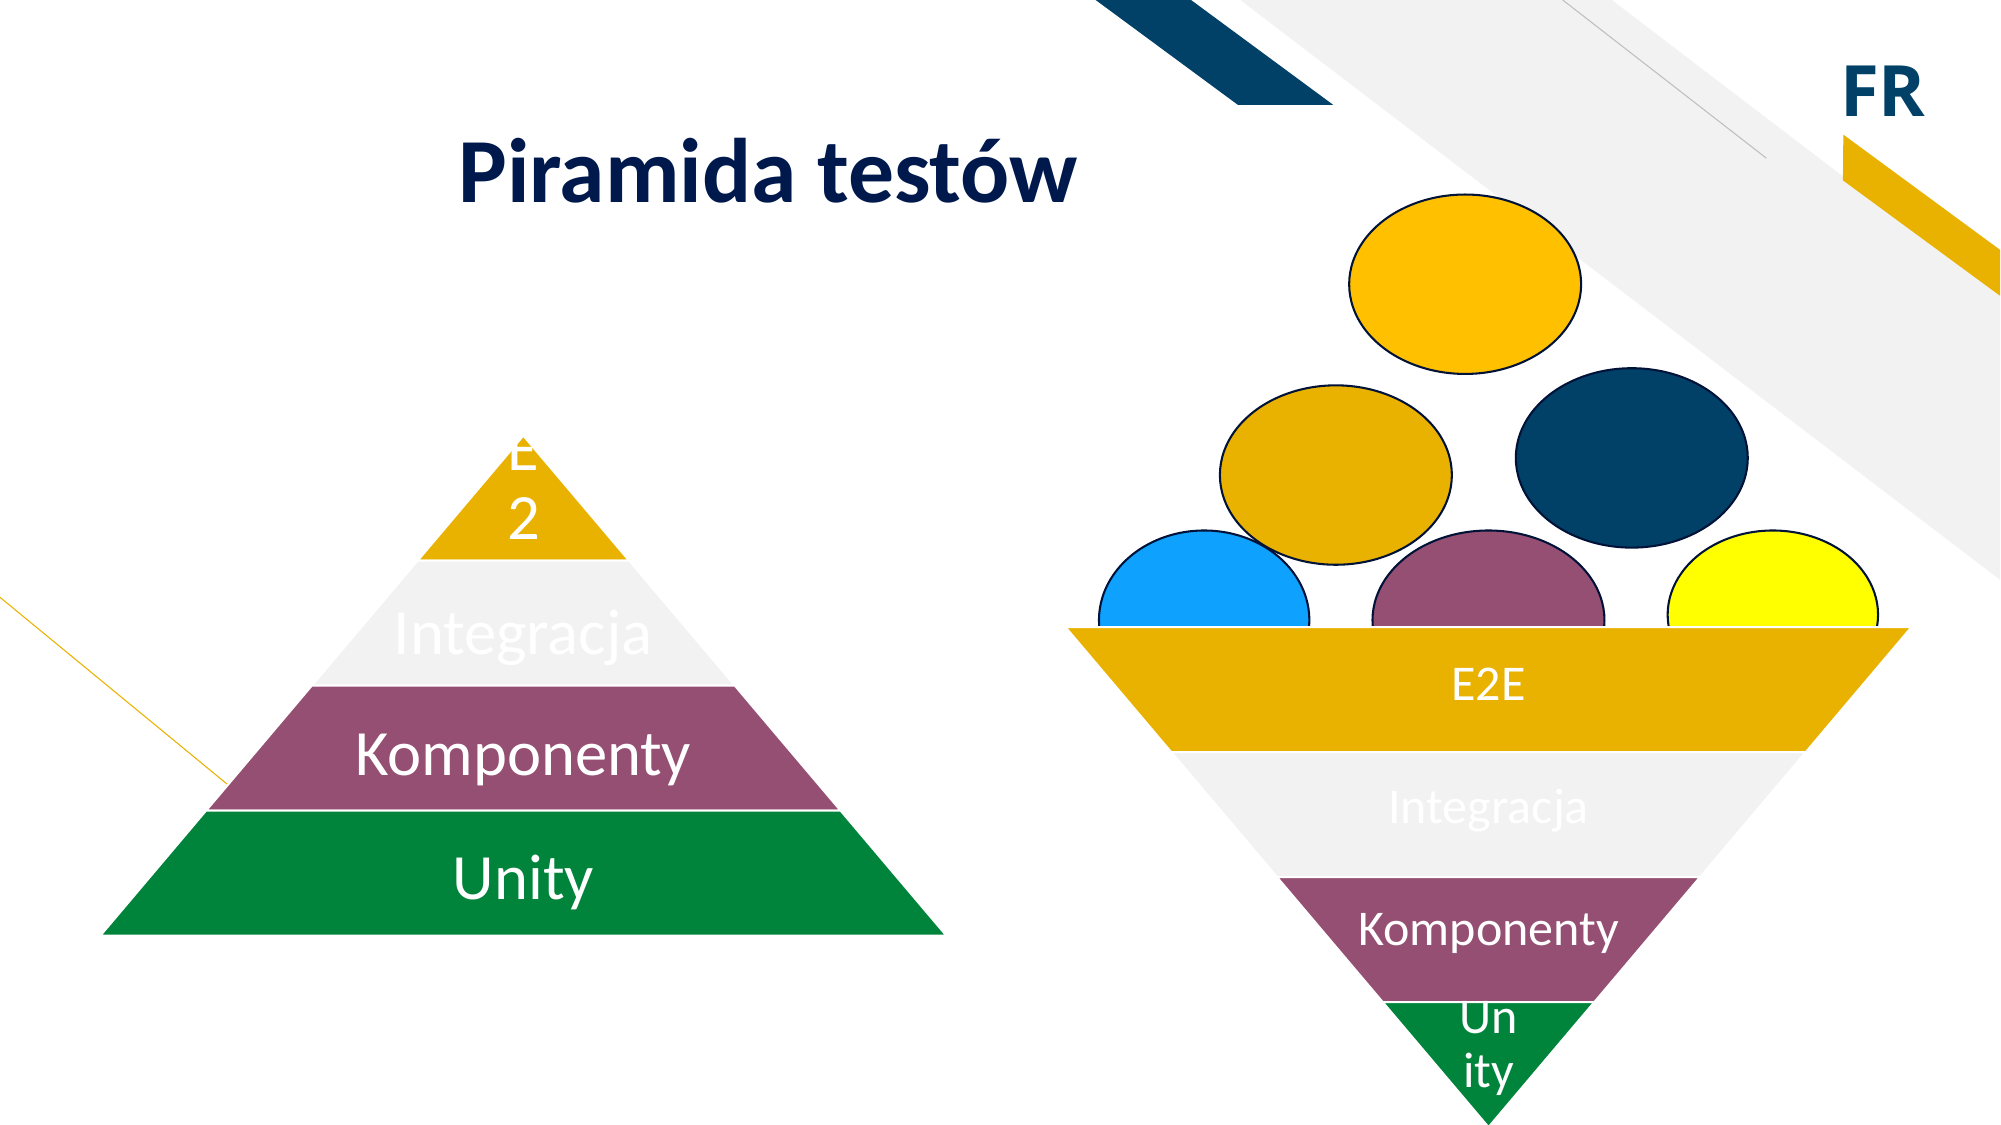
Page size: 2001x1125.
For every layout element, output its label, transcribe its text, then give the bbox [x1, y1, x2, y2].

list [100, 435, 947, 936]
text_box [1666, 529, 1880, 626]
title Piramida testów [85, 34, 1453, 223]
text_box [1218, 384, 1453, 566]
text_box [1097, 529, 1311, 626]
text_box [1348, 193, 1583, 375]
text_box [1065, 627, 1912, 1125]
text_box [1514, 367, 1749, 549]
text_box [1371, 529, 1606, 626]
